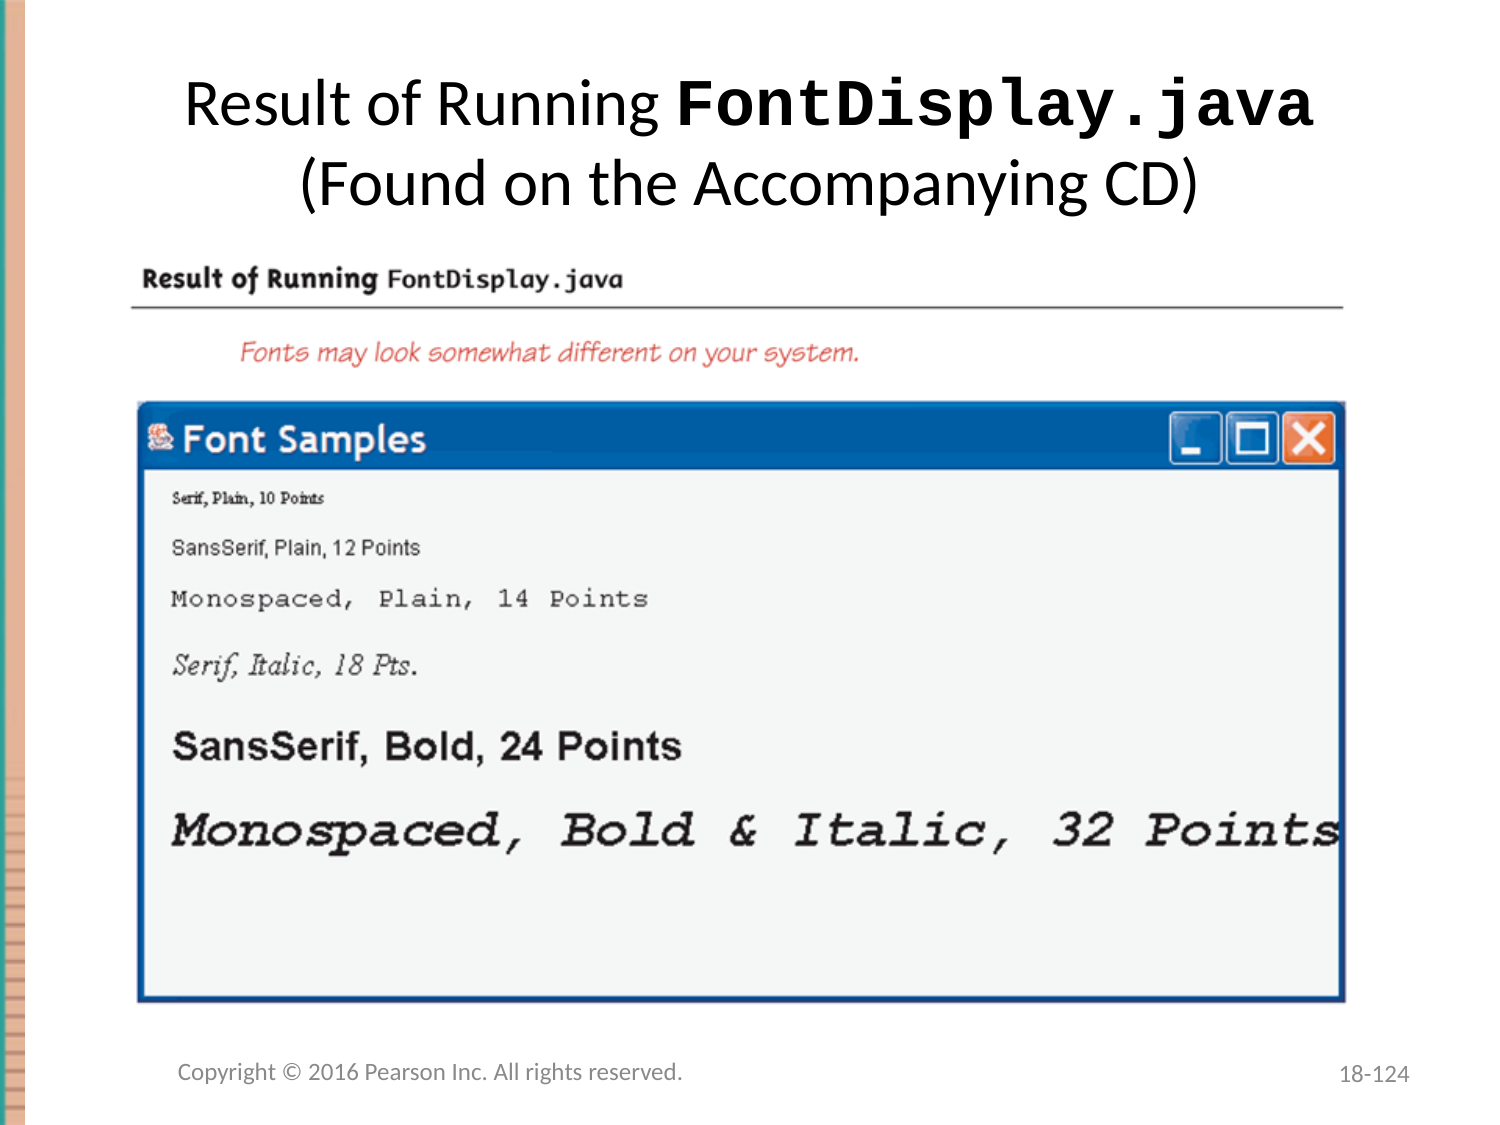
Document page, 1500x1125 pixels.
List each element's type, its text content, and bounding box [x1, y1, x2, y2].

slide_number 18-124 [1074, 1042, 1425, 1103]
title Result of Running FontDisplay.java (Found on the Accompanying CD) [75, 45, 1425, 233]
picture [99, 249, 1379, 1029]
picture [0, 0, 25, 1125]
footer Copyright © 2016 Pearson Inc. All rights reserved. [75, 1040, 788, 1100]
